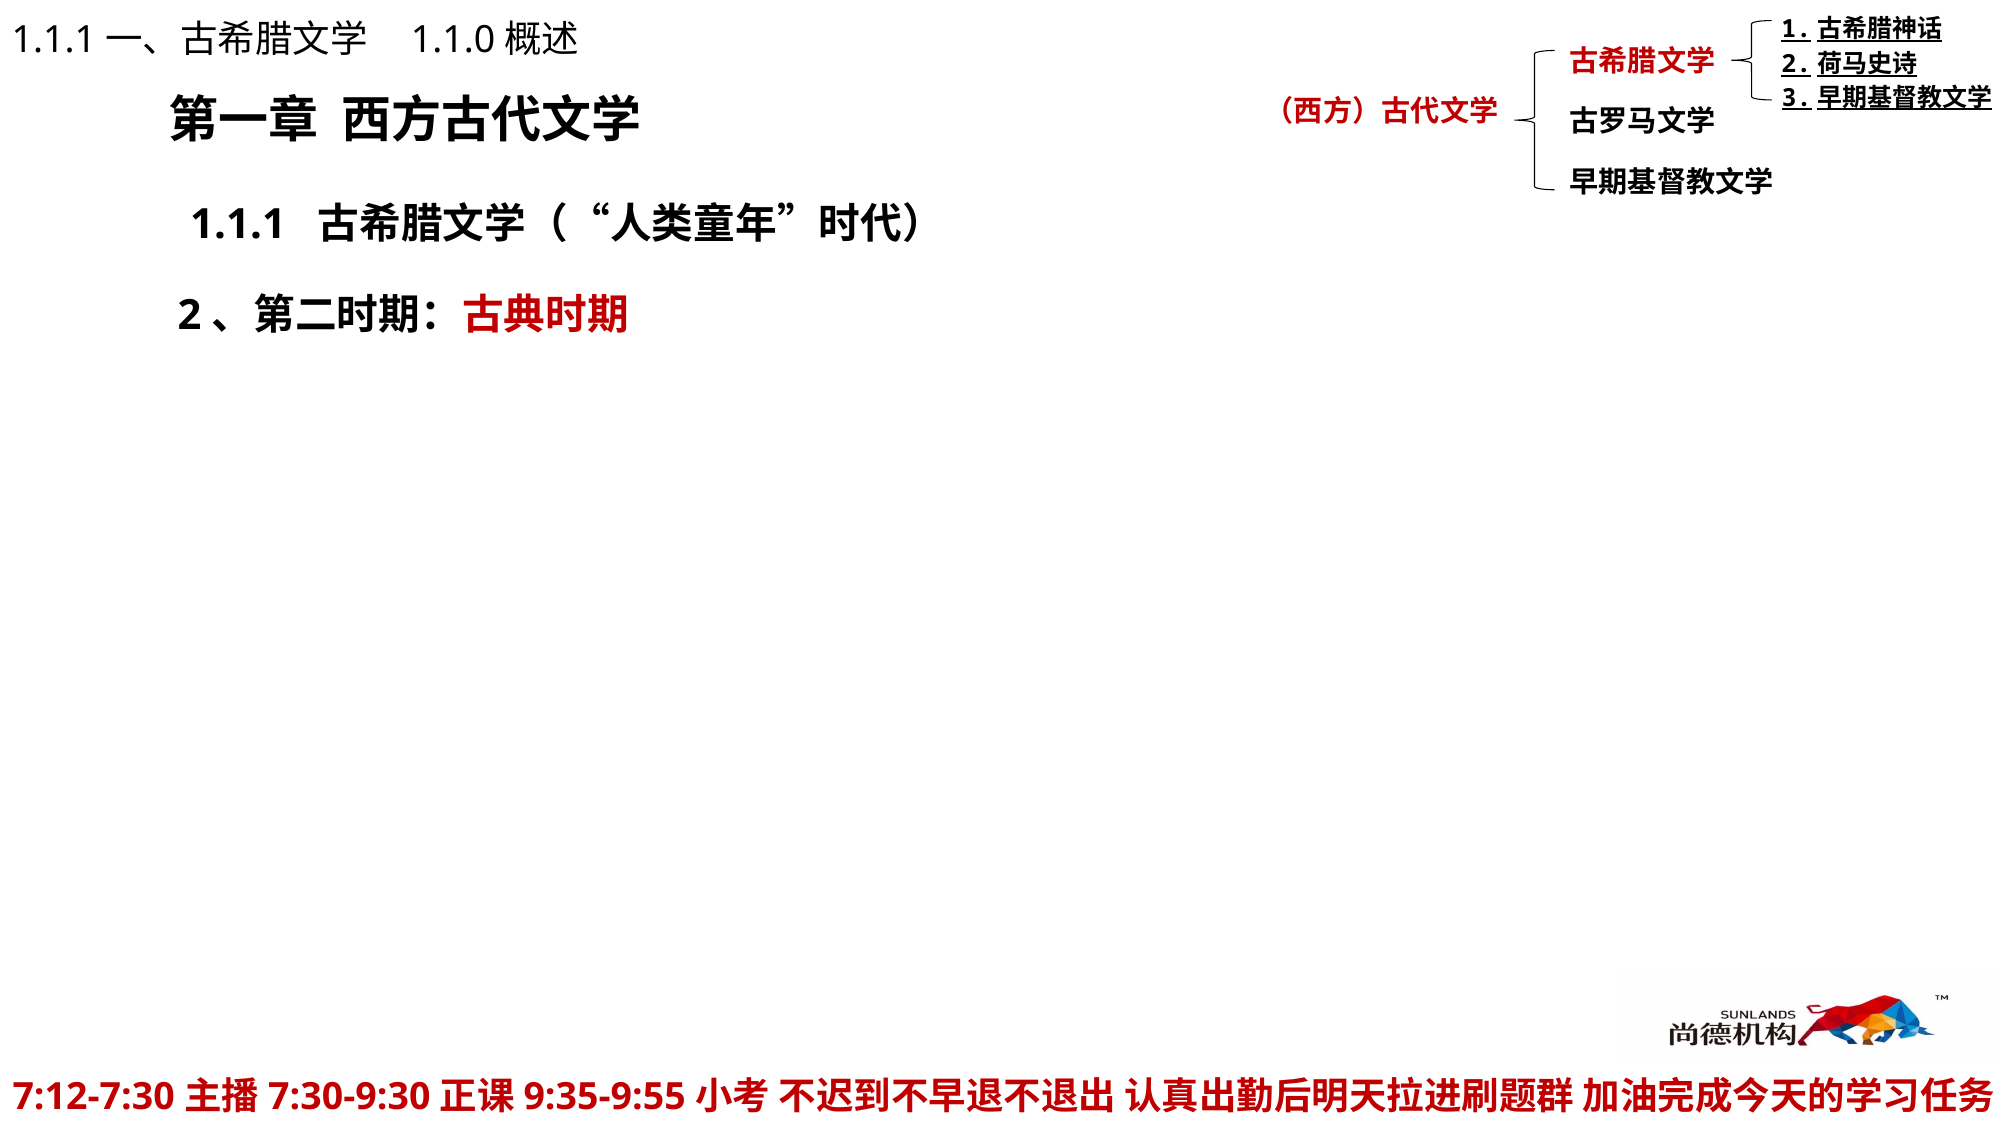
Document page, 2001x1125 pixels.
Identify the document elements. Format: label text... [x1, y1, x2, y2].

text_box 1.1.0概述 [396, 7, 594, 67]
picture [1617, 973, 2001, 1065]
text_box 2.荷马史诗 [1766, 40, 1933, 73]
text_box 古希腊文学 [1554, 35, 1732, 85]
text_box 第一章 西方古代文学 [153, 79, 656, 155]
text_box 1.1.1 古希腊文学（“人类童年”时代） [175, 189, 959, 255]
text_box 3.早期基督教文学 [1766, 73, 2000, 119]
text_box 1.1.1一、古希腊文学 [0, 7, 383, 67]
text_box 1.古希腊神话 [1766, 5, 1958, 51]
text_box （西方）古代文学 [1249, 85, 1514, 136]
text_box 古罗马文学 [1554, 95, 1732, 145]
text_box [1514, 49, 1555, 191]
text_box 2、第二时期：古典时期 [162, 255, 1977, 420]
text_box [1731, 20, 1766, 101]
text_box 早期基督教文学 [1554, 155, 1808, 206]
